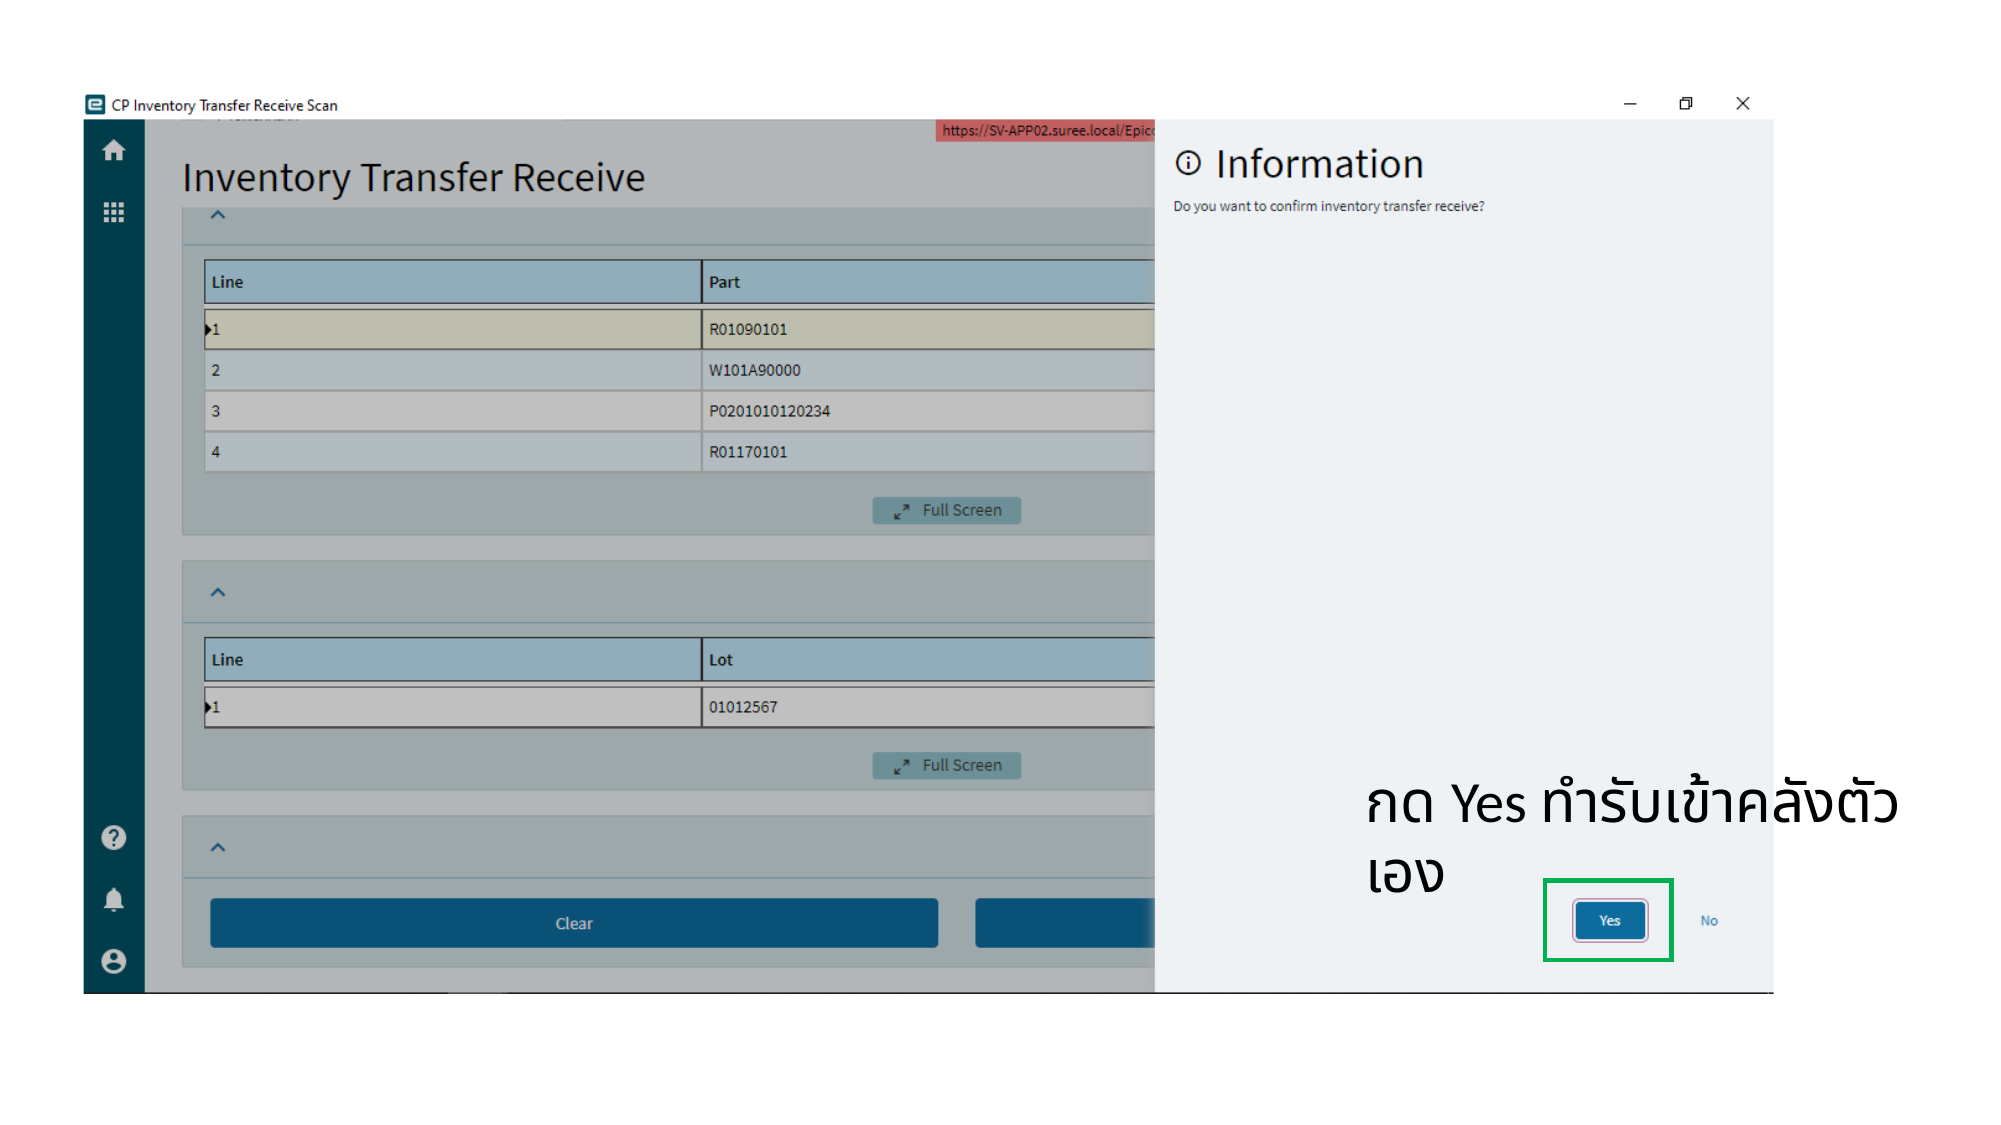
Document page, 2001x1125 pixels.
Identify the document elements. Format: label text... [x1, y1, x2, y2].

picture [102, 826, 126, 850]
picture [102, 949, 126, 973]
picture [83, 90, 1774, 994]
text_box กด Yes ทำรับเข้าคลังตัวเอง [1774, 756, 1993, 912]
picture [104, 888, 123, 911]
picture [103, 140, 125, 160]
